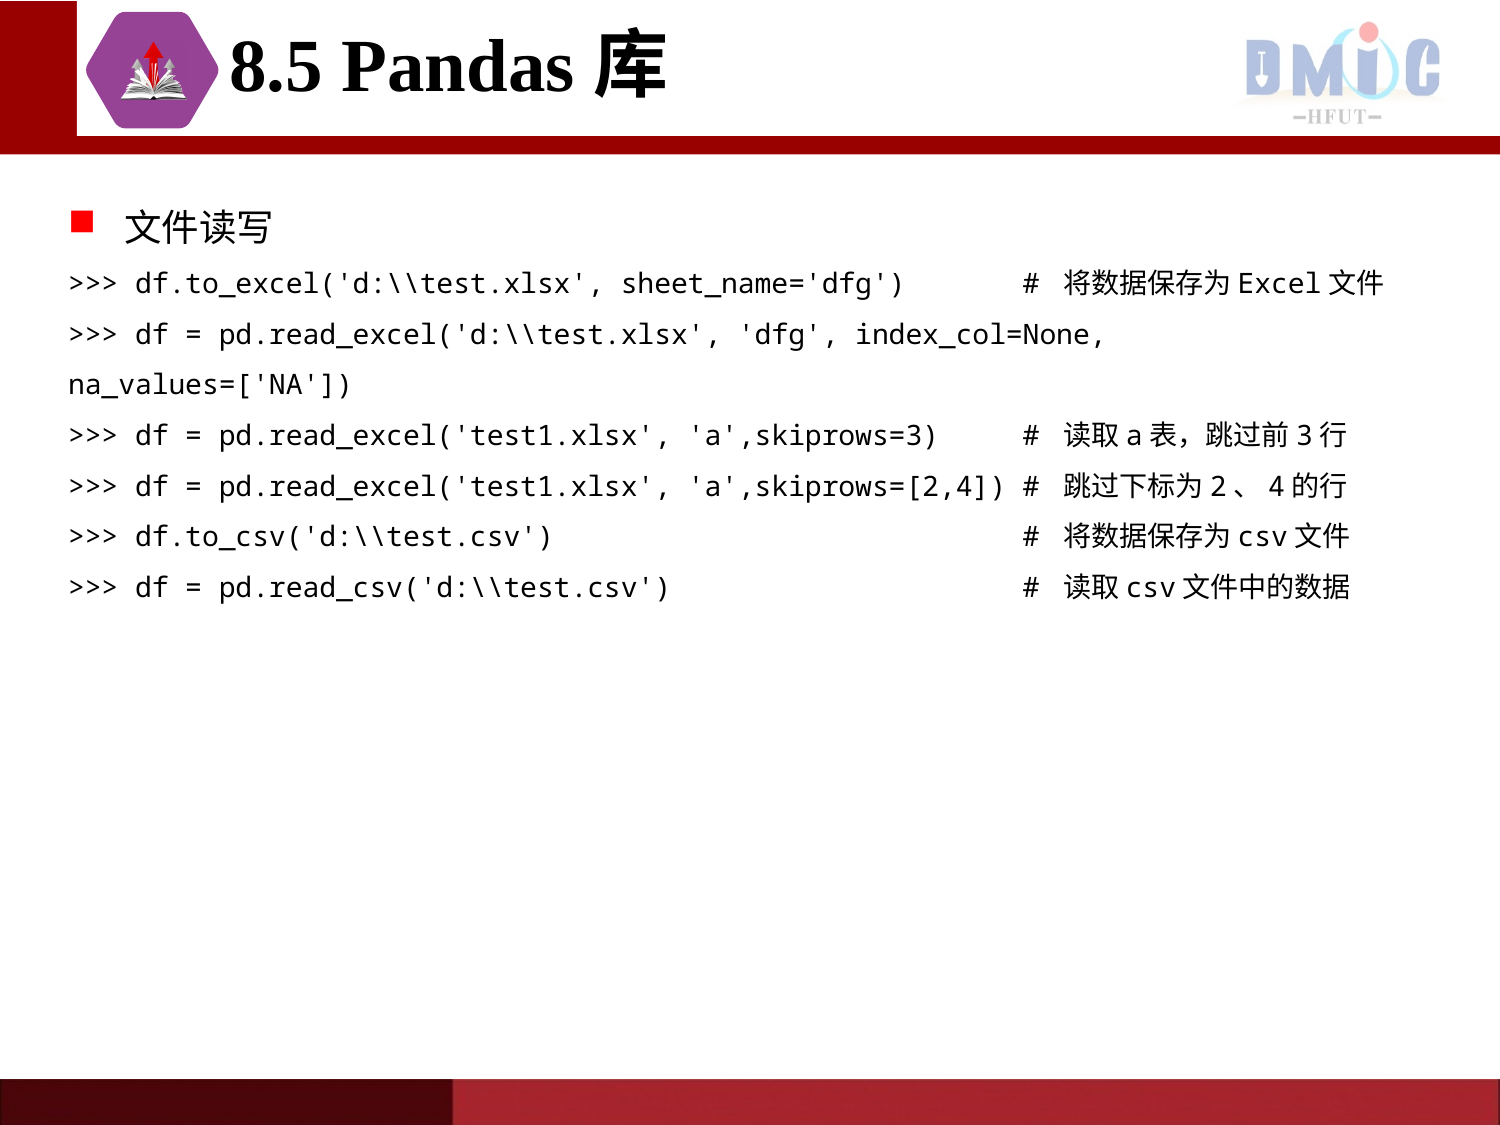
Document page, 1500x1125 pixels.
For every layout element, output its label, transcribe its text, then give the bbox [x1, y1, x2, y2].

list 文件读写 >>> df.to_excel('d:\\test.xlsx', sheet_name='dfg') # 将数据保存为Excel文件 >>> df = pd.read_excel('d:\\test.xlsx', 'dfg', index_col=None, na_values=['NA']) >>> df = pd.read_excel('test1.xlsx', 'a',skiprows=3) # 读取a表，跳过前3行 >>> df = pd.read_excel('test1.xlsx', 'a',skiprows=[2,4]) # 跳过下标为2、4的行 >>> df.to_csv('d:\\test.csv') # 将数据保存为csv文件 >>> df = pd.read_csv('d:\\test.csv') # 读取csv文件中的数据 [52, 196, 1404, 964]
picture [0, 1079, 1500, 1125]
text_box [0, 8, 1046, 129]
